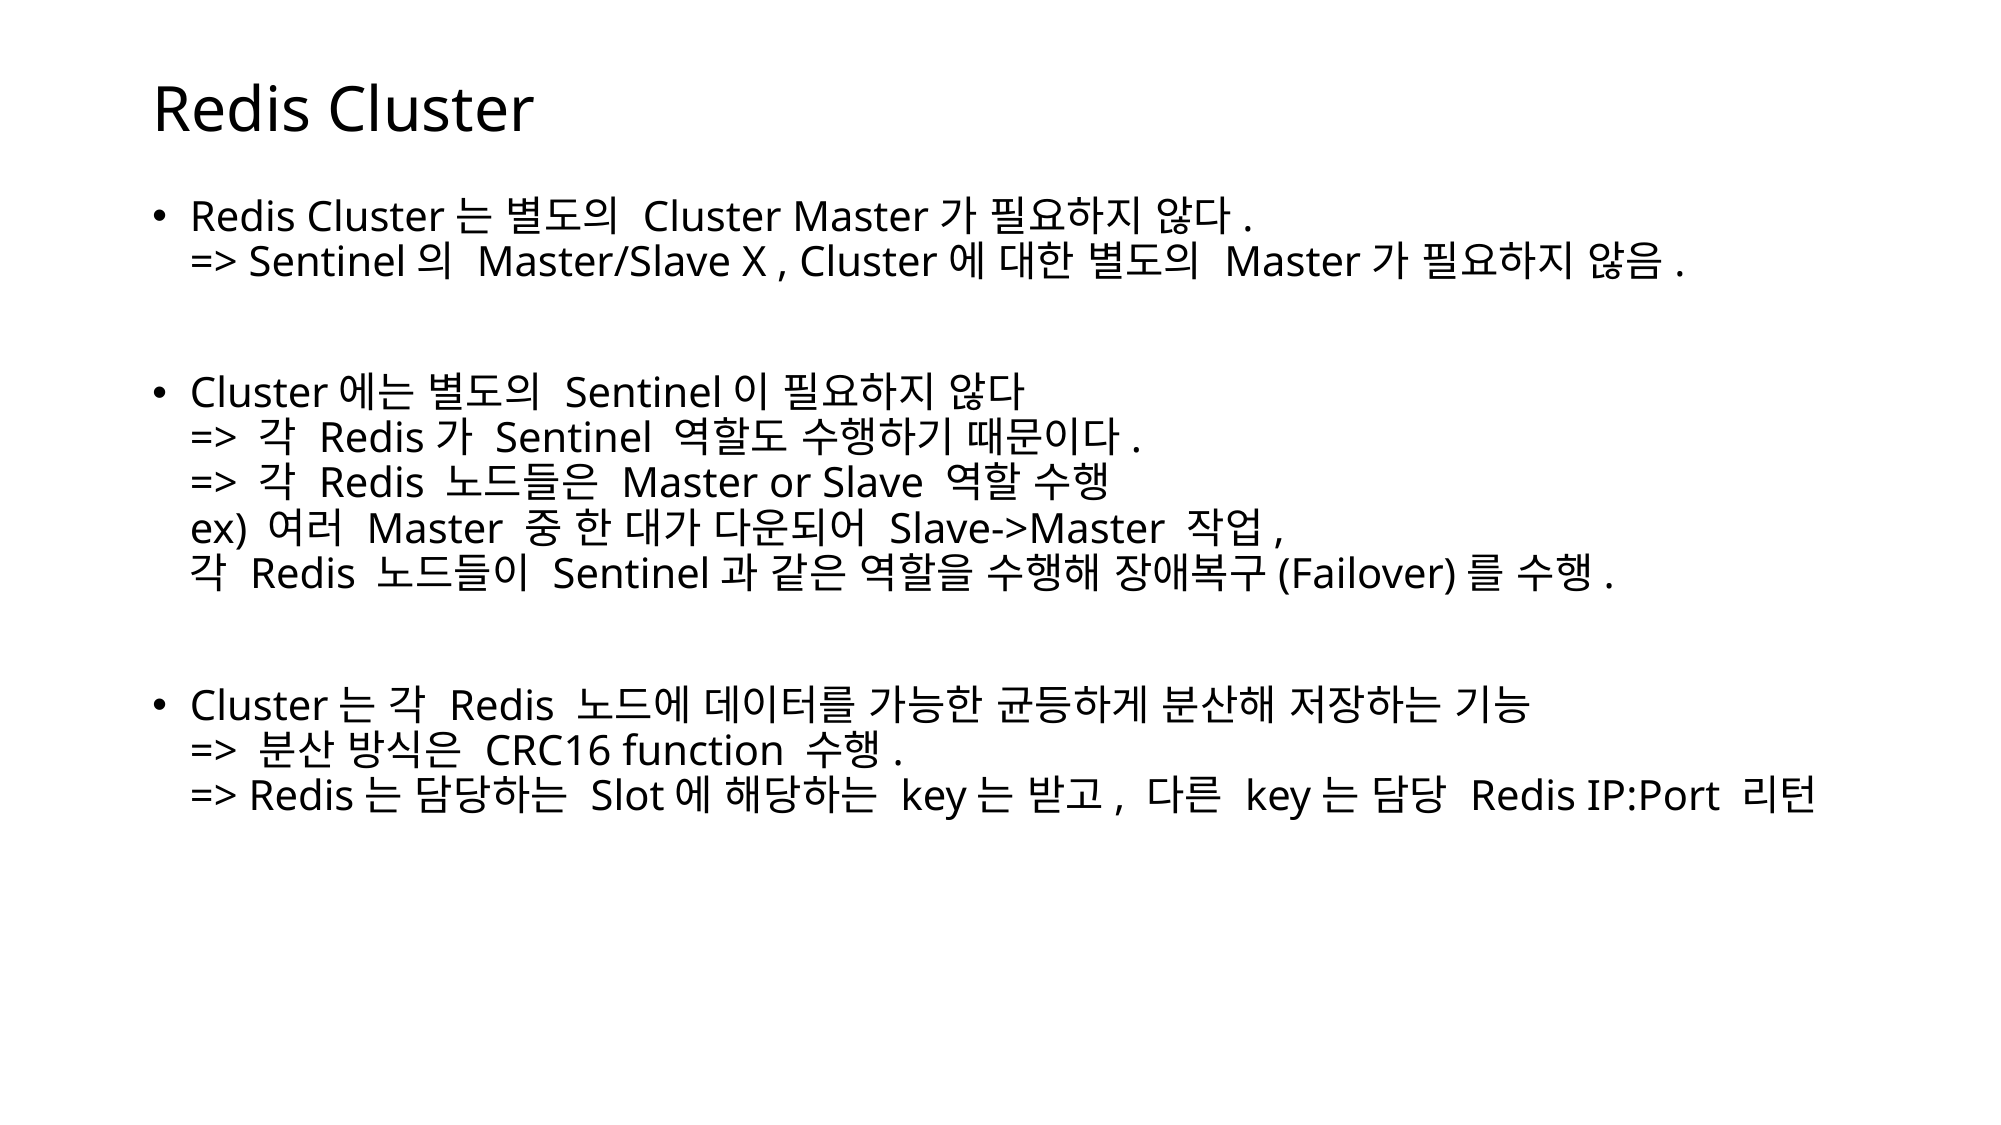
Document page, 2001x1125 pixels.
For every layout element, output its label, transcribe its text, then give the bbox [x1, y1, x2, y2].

list Redis Cluster는 별도의 Cluster Master가 필요하지 않다. => Sentinel의 Master/Slave X , Cluster에 대한 별도의 Master가 필요하지 않음. Cluster에는 별도의 Sentinel이 필요하지 않다 => 각 Redis가 Sentinel 역할도 수행하기 때문이다. => 각 Redis 노드들은 Master or Slave 역할 수행 ex) 여러 Master 중 한 대가 다운되어 Slave->Master 작업, 각 Redis 노드들이 Sentinel과 같은 역할을 수행해 장애복구(Failover)를 수행. Cluster는 각 Redis 노드에 데이터를 가능한 균등하게 분산해 저장하는 기능 => 분산 방식은 CRC16 function 수행. => Redis는 담당하는 Slot에 해당하는 key는 받고, 다른 key는 담당 Redis IP:Port 리턴 [137, 187, 1863, 1014]
title Redis Cluster [137, 59, 1863, 163]
